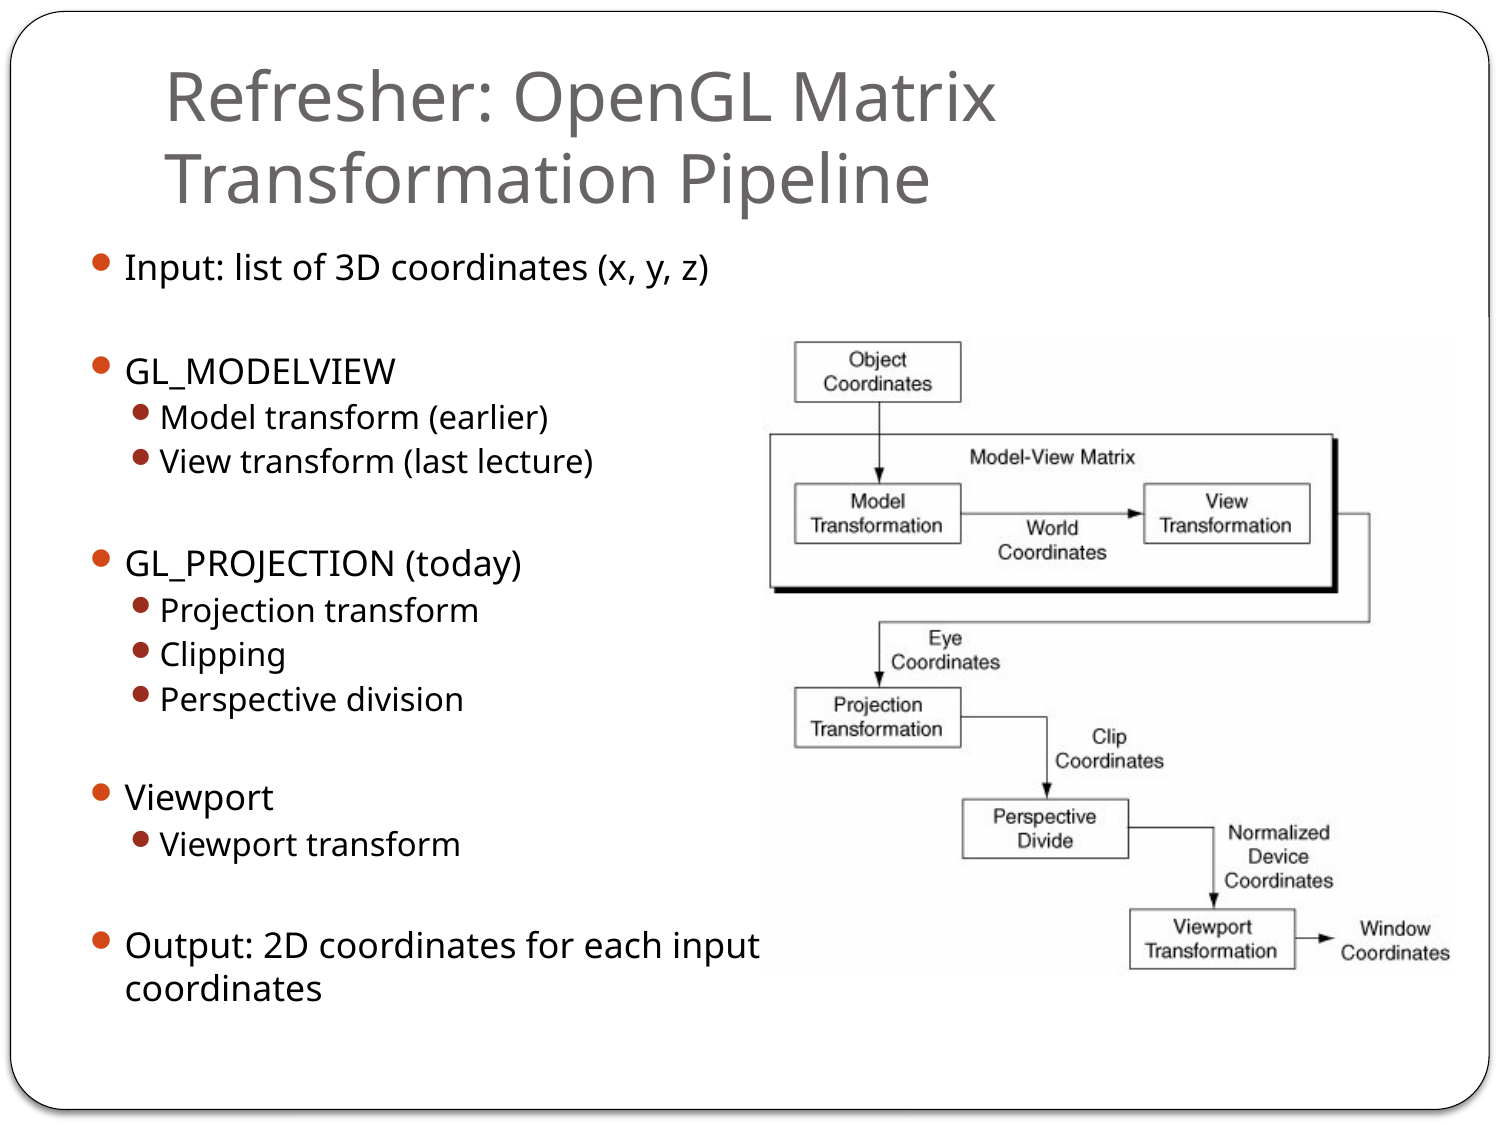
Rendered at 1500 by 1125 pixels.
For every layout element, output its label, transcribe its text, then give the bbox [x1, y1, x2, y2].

list Input: list of 3D coordinates (x, y, z) GL_MODELVIEW Model transform (earlier) View transform (last lecture) GL_PROJECTION (today) Projection transform Clipping Perspective division Viewport Viewport transform Output: 2D coordinates for each input 3D coordinates [75, 237, 857, 1025]
title Refresher: OpenGL Matrix Transformation Pipeline [150, 45, 1425, 233]
picture [762, 337, 1454, 977]
